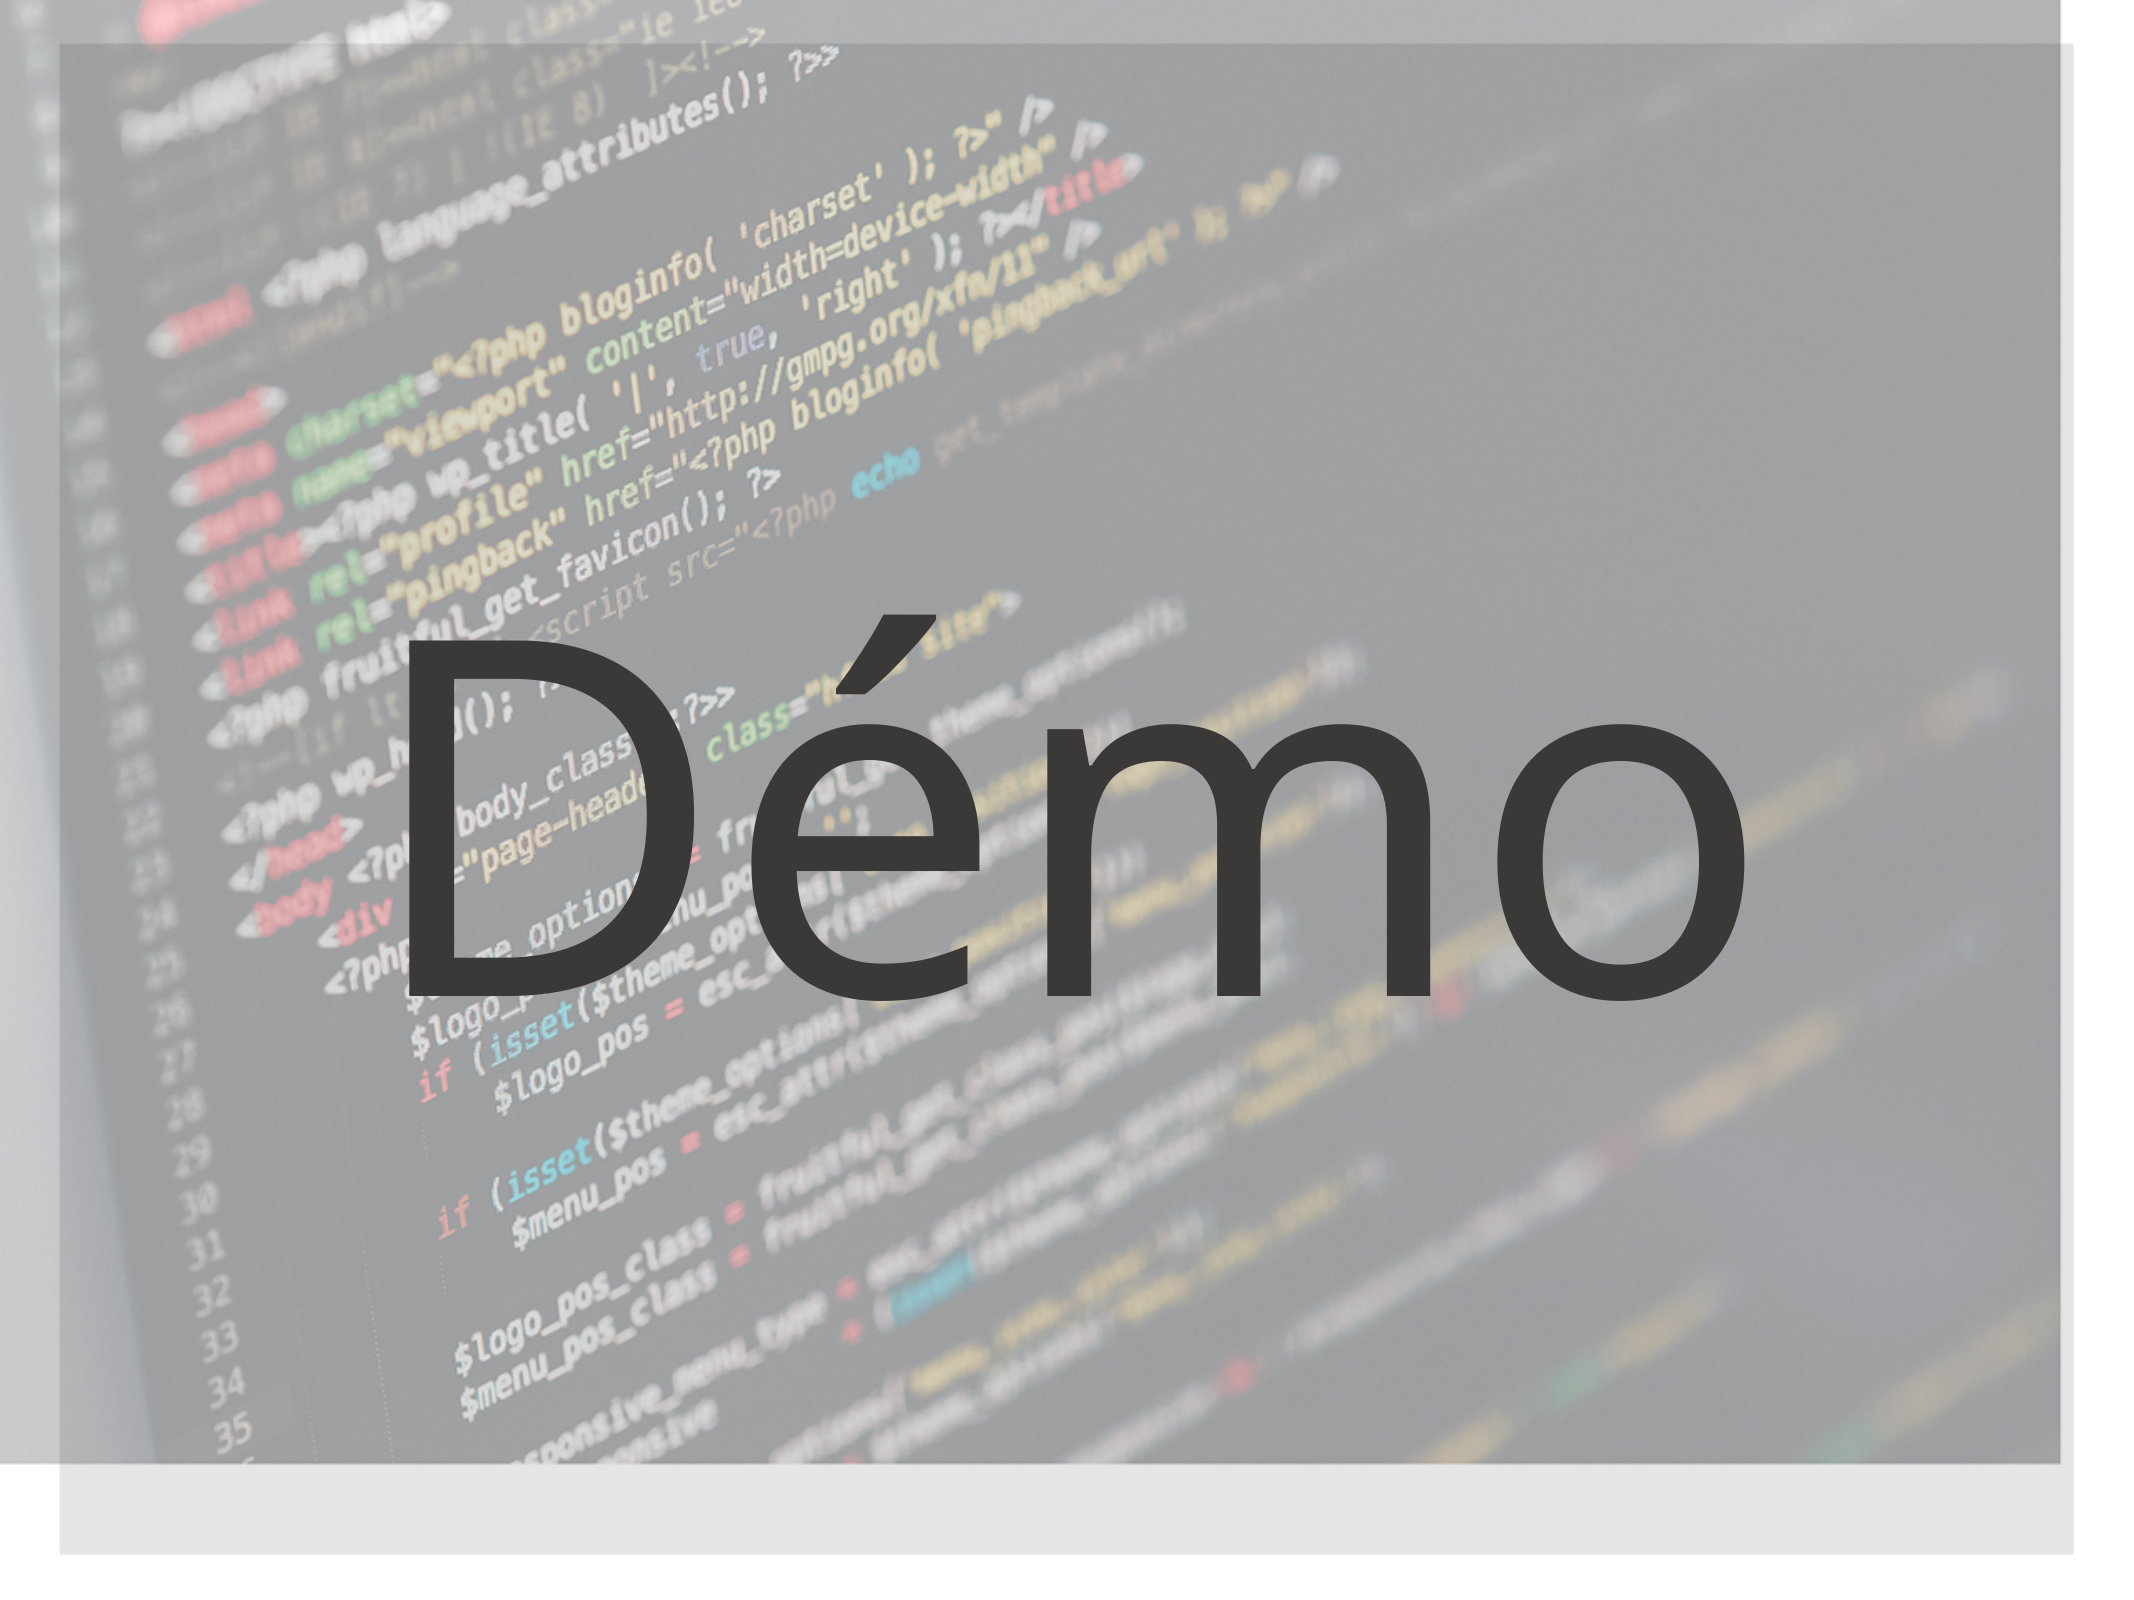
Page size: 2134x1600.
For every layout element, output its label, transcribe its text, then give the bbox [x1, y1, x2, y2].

picture [0, 0, 2134, 1600]
text_box Démo [76, 490, 2057, 1103]
